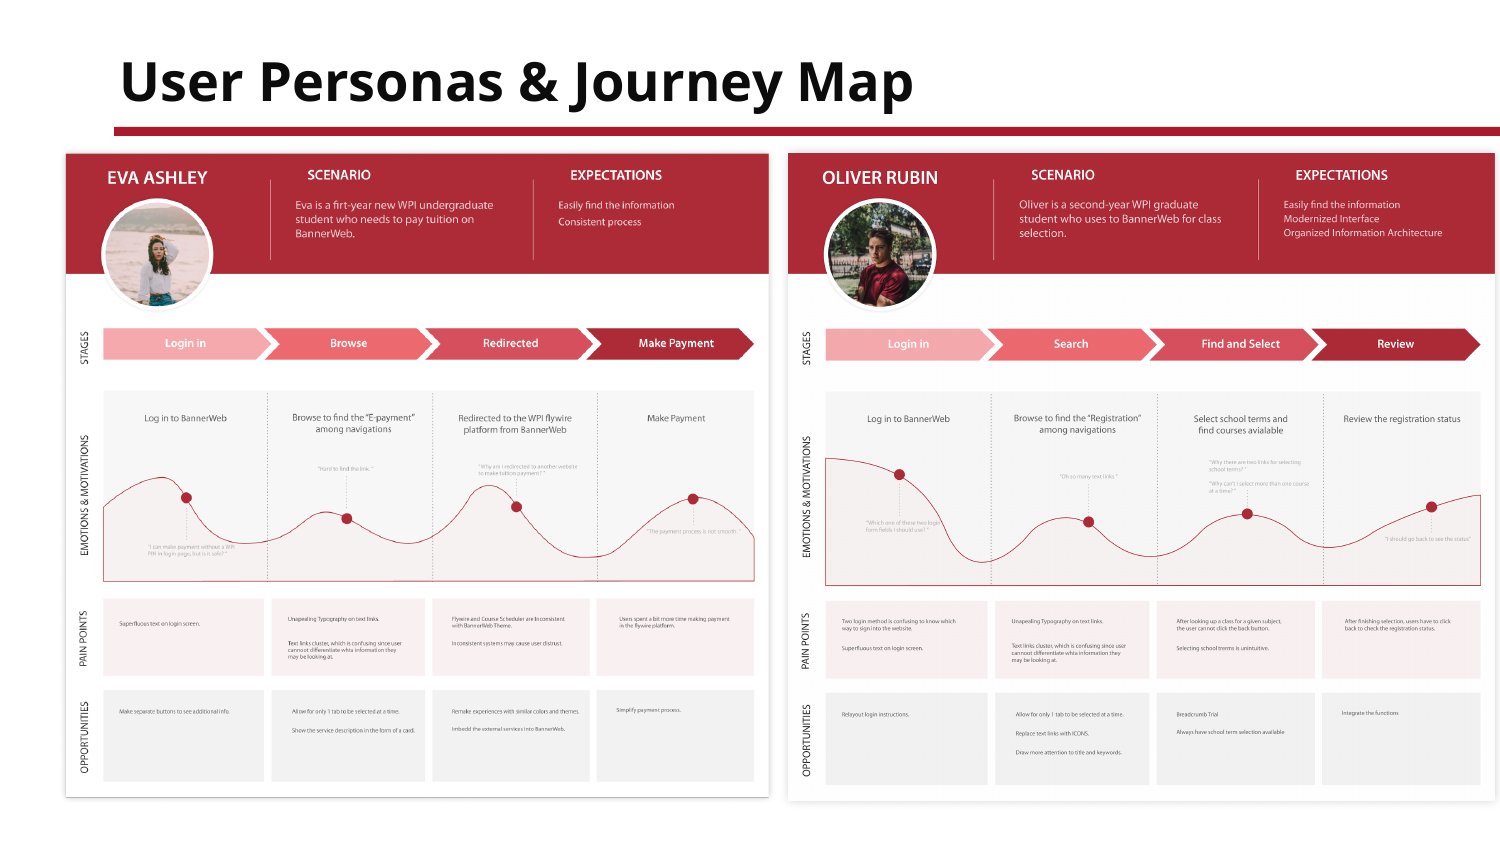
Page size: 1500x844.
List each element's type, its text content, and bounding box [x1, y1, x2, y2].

text_box [114, 126, 1500, 136]
picture [57, 146, 776, 805]
picture [787, 153, 1495, 801]
text_box User Personas & Journey Map [104, 34, 1254, 125]
